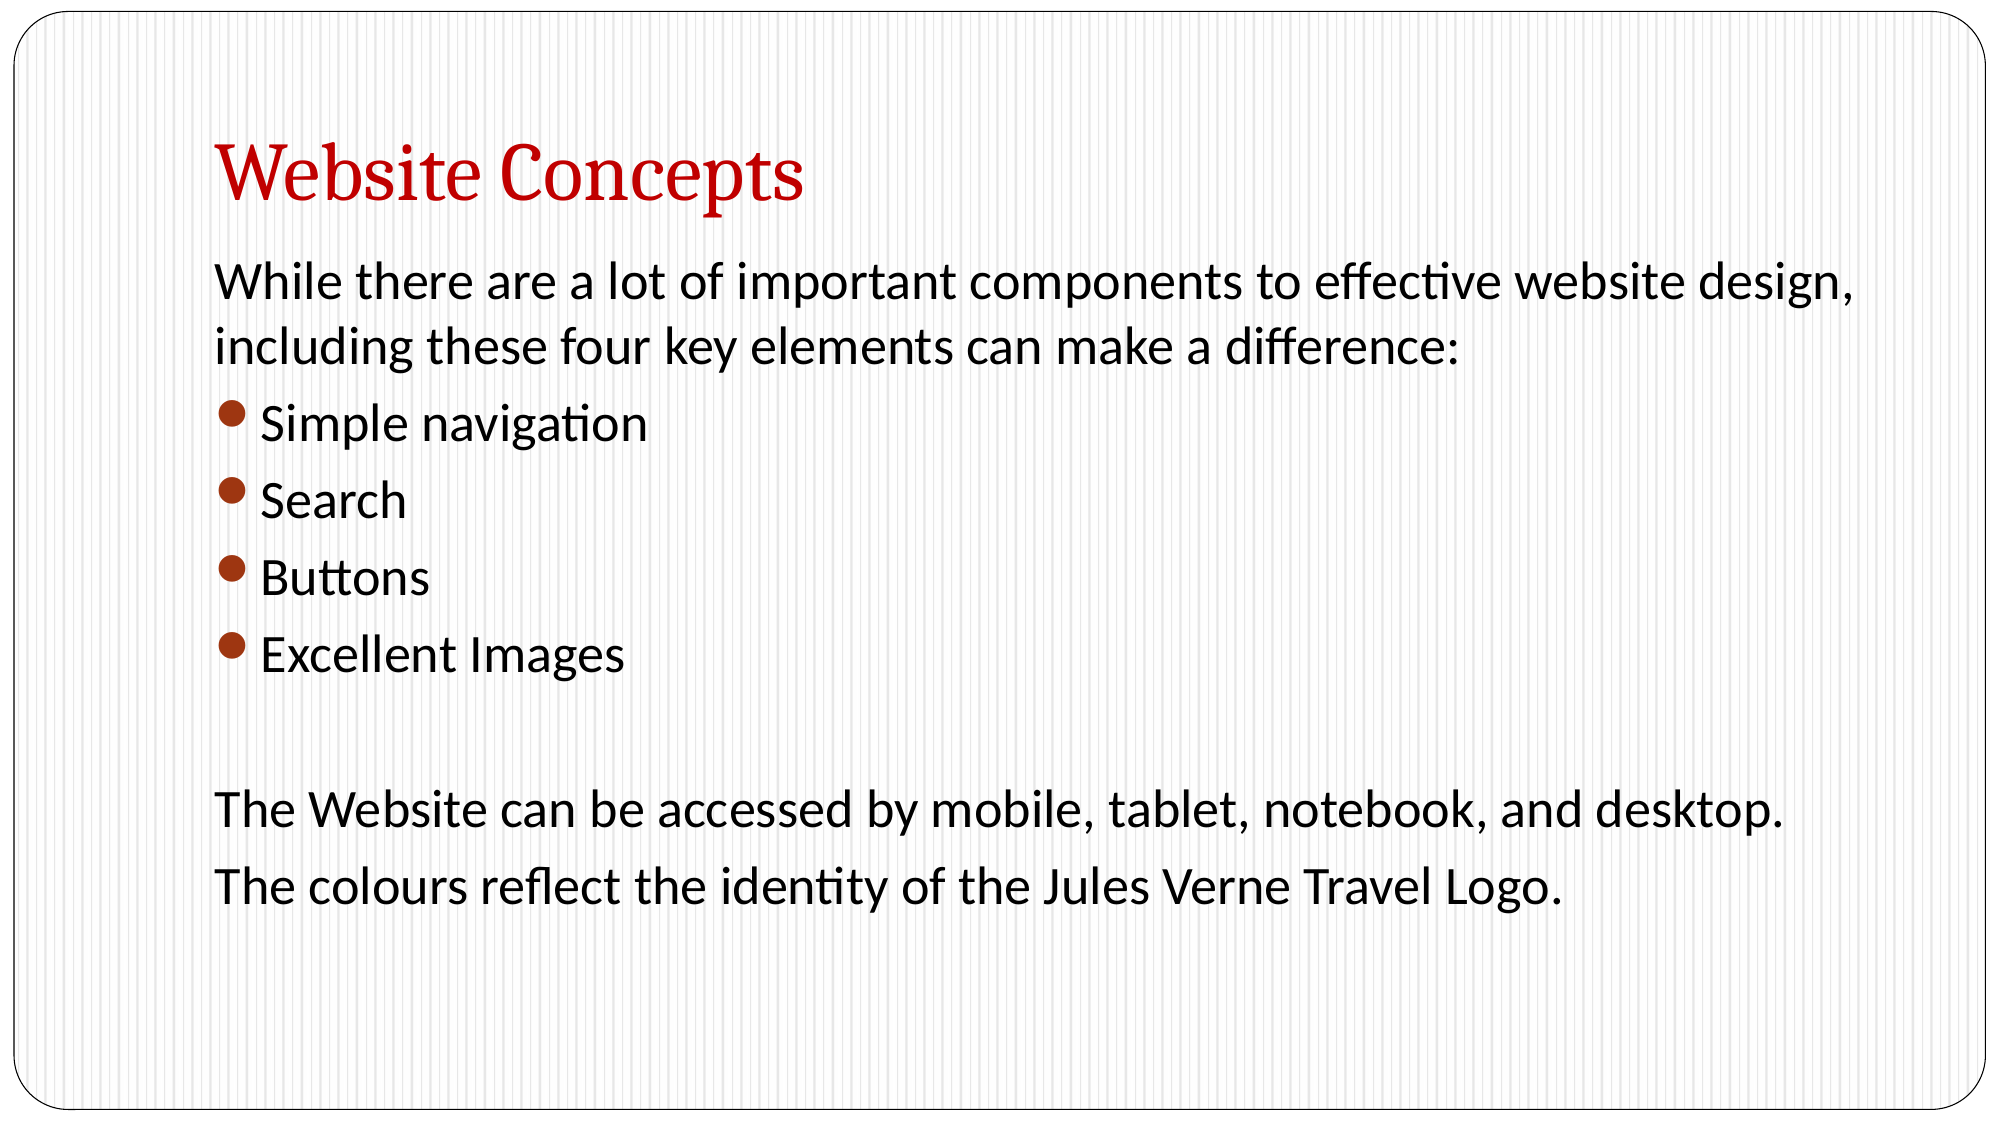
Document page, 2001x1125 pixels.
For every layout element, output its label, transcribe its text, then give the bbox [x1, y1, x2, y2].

title Website Concepts [200, 45, 1900, 233]
list While there are a lot of important components to effective website design, including these four key elements can make a difference: Simple navigation Search Buttons Excellent Images The Website can be accessed by mobile, tablet, notebook, and desktop. The colours reflect the identity of the Jules Verne Travel Logo. [200, 237, 1900, 988]
